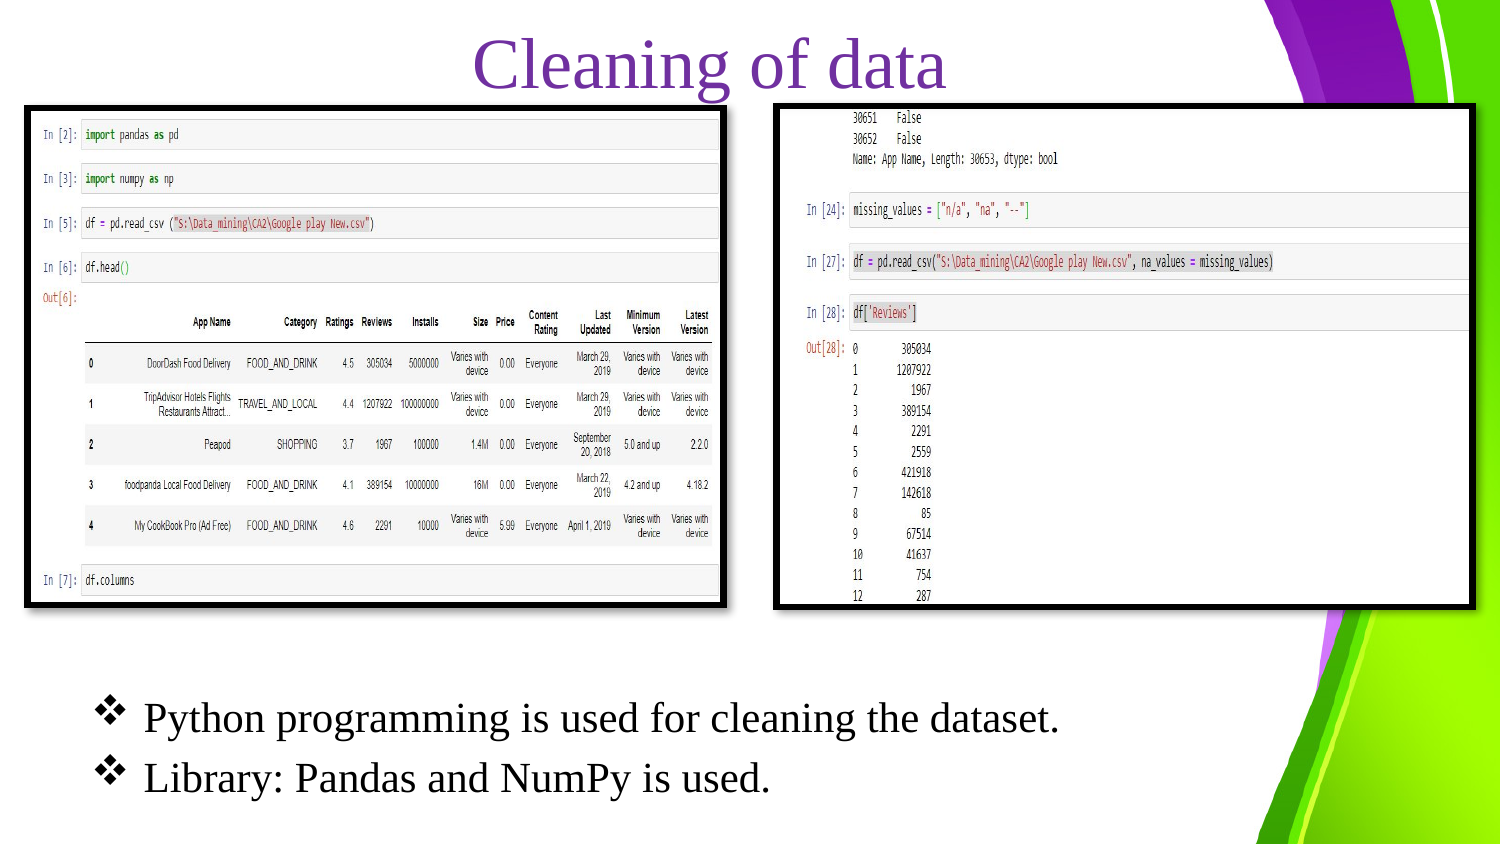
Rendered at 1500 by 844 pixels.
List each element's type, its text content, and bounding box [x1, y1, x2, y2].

picture [0, 0, 1500, 844]
list Python programming is used for cleaning the dataset. Library: Pandas and NumPy is used. [76, 193, 1240, 815]
title Cleaning of data [77, 9, 1343, 112]
